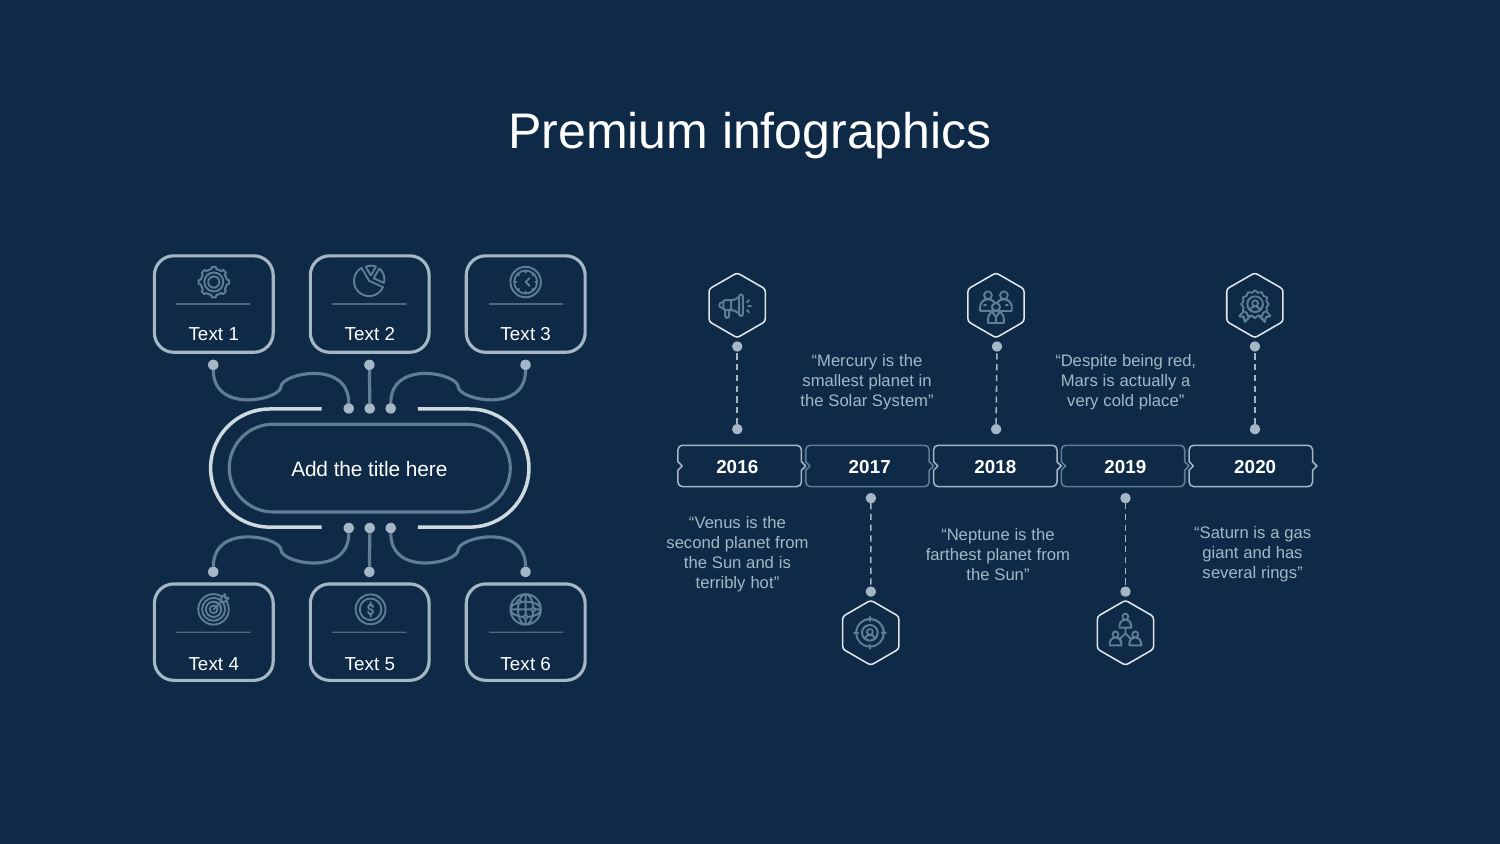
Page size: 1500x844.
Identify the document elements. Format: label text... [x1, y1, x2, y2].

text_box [154, 255, 586, 683]
title Premium infographics [117, 83, 1383, 163]
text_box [644, 273, 1346, 665]
